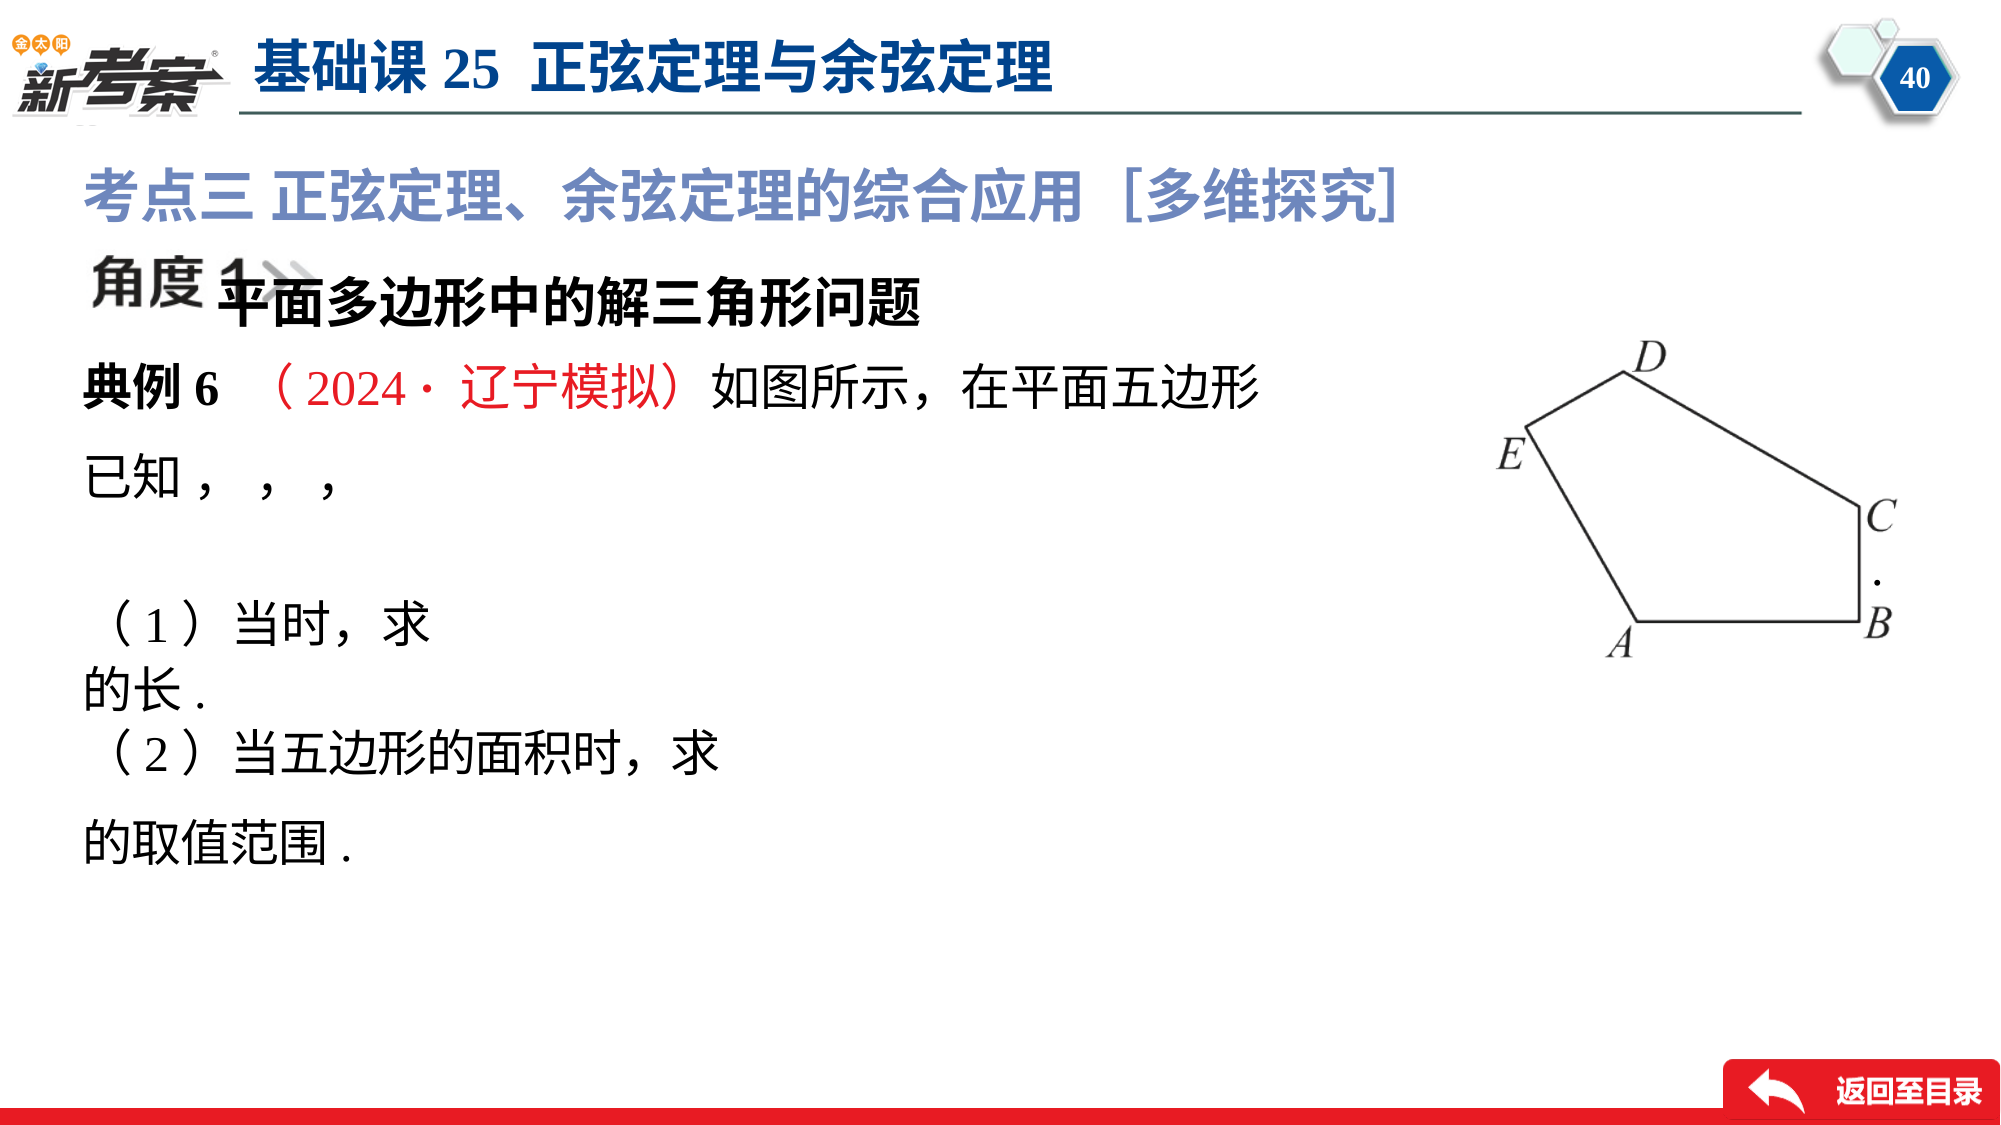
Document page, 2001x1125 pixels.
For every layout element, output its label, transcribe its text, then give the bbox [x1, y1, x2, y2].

text_box &6& 平面多边形中的解三角形问题 [82, 228, 1917, 347]
text_box 考点三 正弦定理、余弦定理的综合应用［多维探究］ [82, 123, 1917, 228]
picture [0, 0, 2001, 1125]
